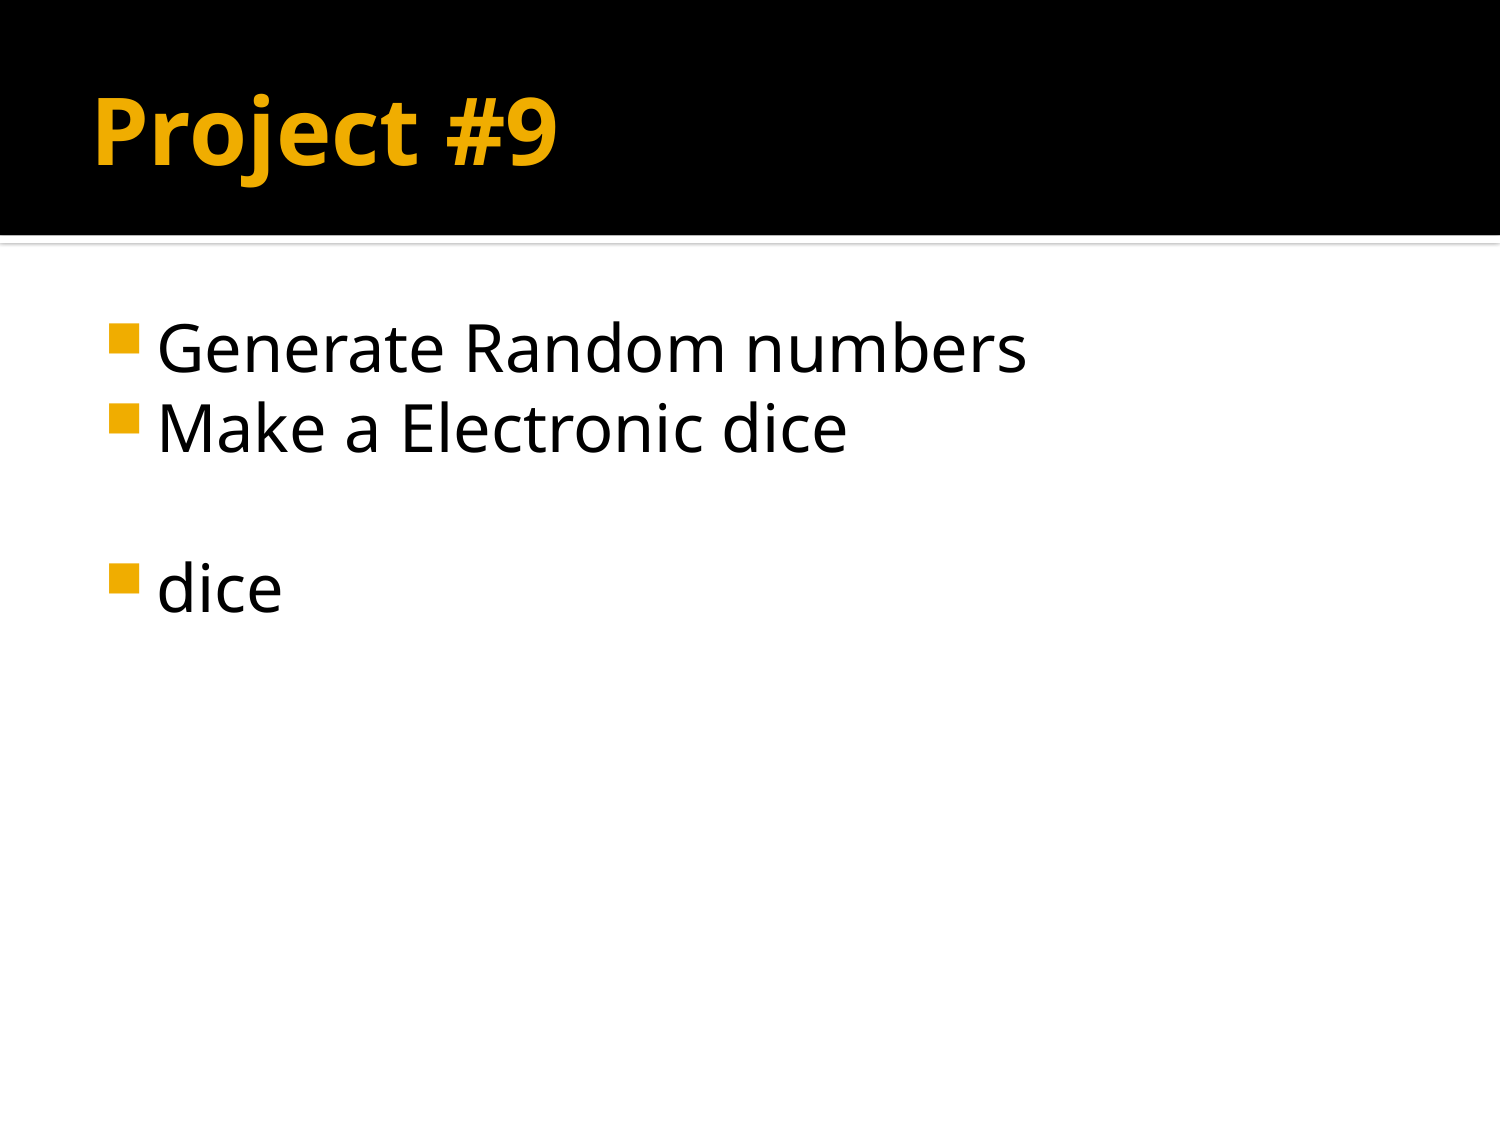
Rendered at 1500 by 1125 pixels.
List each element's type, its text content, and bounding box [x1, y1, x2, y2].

title Project #9 [75, 25, 1425, 231]
list Generate Random numbers Make a Electronic dice dice [75, 291, 1425, 1050]
